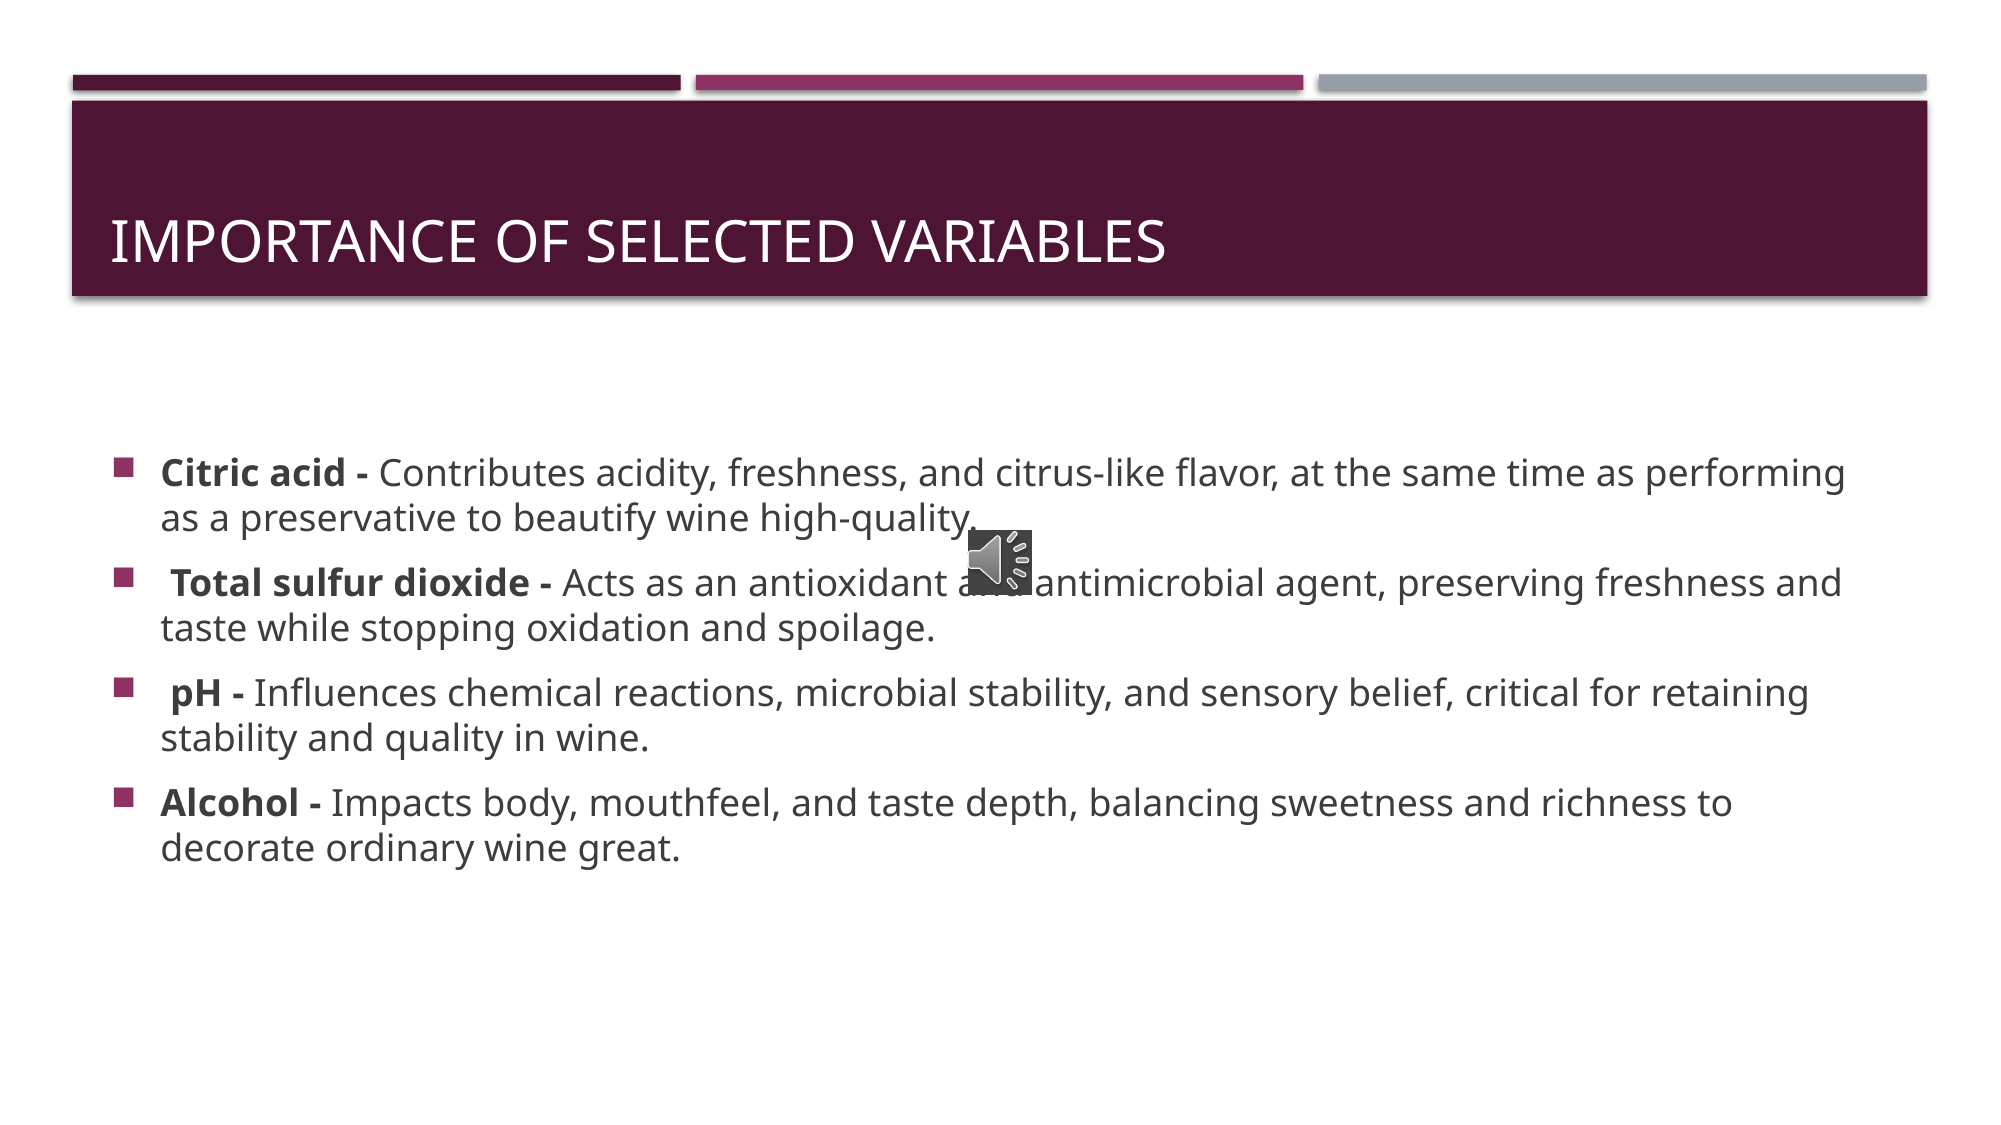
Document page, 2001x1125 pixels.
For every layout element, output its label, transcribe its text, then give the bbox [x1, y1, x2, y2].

title importance of Selected variables [95, 115, 1905, 282]
list Citric acid - Contributes acidity, freshness, and citrus-like flavor, at the same time as performing as a preservative to beautify wine high-quality. Total sulfur dioxide - Acts as an antioxidant and antimicrobial agent, preserving freshness and taste while stopping oxidation and spoilage. pH - Influences chemical reactions, microbial stability, and sensory belief, critical for retaining stability and quality in wine. Alcohol - Impacts body, mouthfeel, and taste depth, balancing sweetness and richness to decorate ordinary wine great. [95, 357, 1905, 962]
picture [966, 528, 1034, 597]
